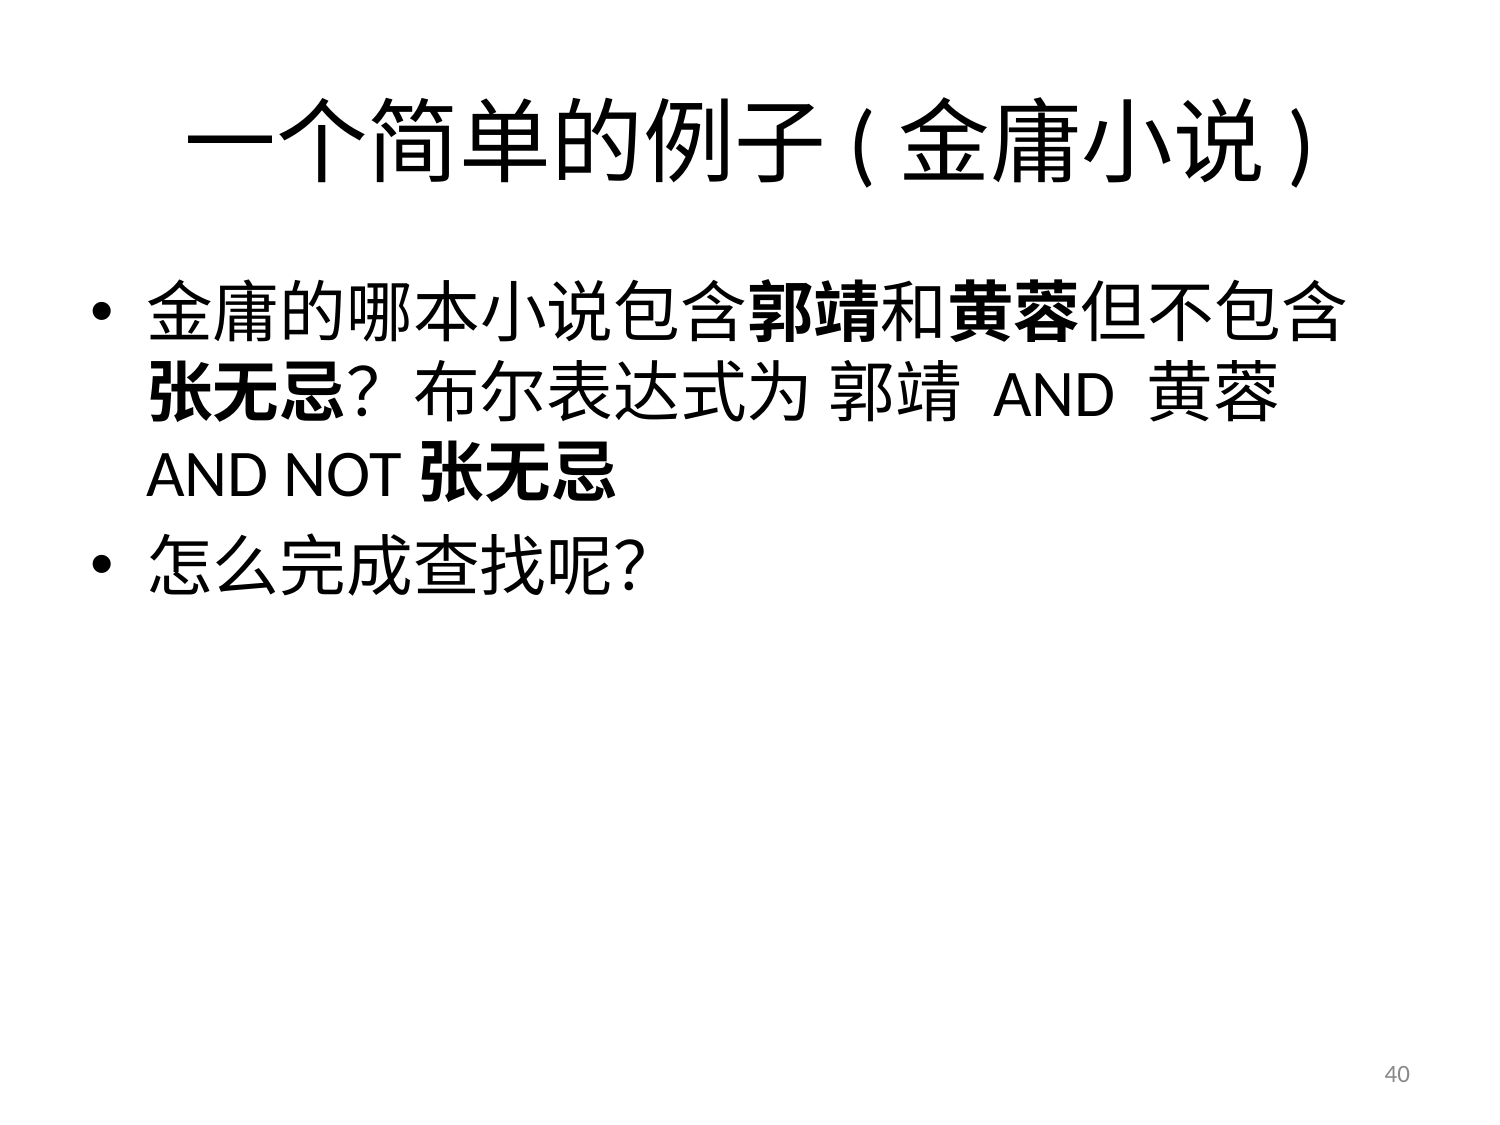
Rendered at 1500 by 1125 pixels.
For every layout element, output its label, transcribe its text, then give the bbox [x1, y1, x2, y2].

list 金庸的哪本小说包含郭靖和黄蓉但不包含张无忌？布尔表达式为 郭靖 AND 黄蓉 AND NOT张无忌 怎么完成查找呢？ [75, 262, 1425, 1005]
title 一个简单的例子(金庸小说) [75, 45, 1425, 233]
slide_number 40 [1074, 1042, 1425, 1103]
